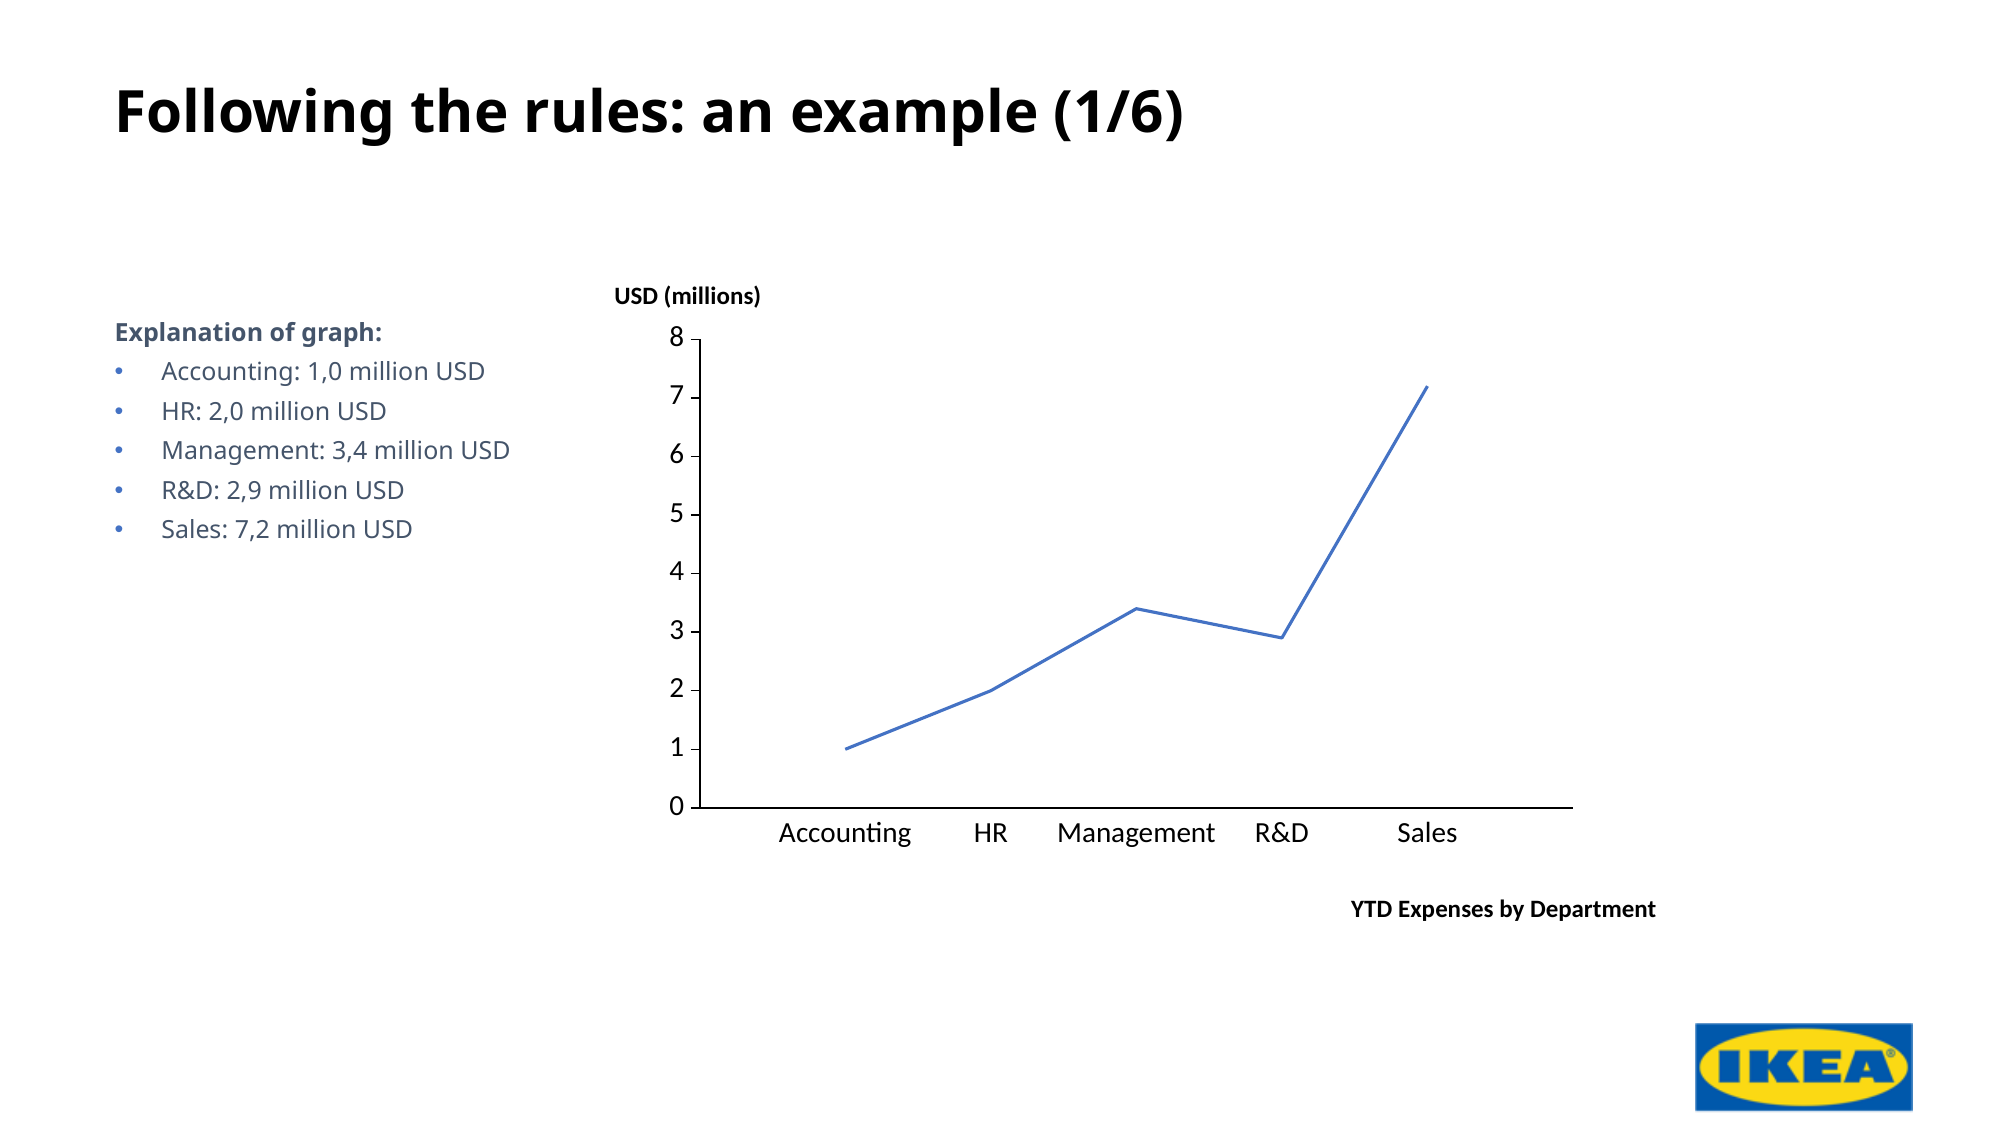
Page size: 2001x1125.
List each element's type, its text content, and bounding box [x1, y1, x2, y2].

chart [648, 318, 1587, 830]
text_box Management [1055, 830, 1218, 850]
text_box HR [972, 830, 1010, 850]
text_box R&D [1254, 830, 1310, 850]
list Explanation of graph: Accounting: 1,0 million USD HR: 2,0 million USD Management: 3,4 million USD R&D: 2,9 million USD Sales: 7,2 million USD [114, 319, 648, 570]
picture [1695, 1023, 1913, 1119]
text_box Sales [1396, 830, 1459, 850]
text_box USD (millions) [586, 272, 790, 317]
title Following the rules: an example (1/6) [114, 44, 1913, 153]
text_box Accounting [777, 830, 913, 850]
text_box YTD Expenses by Department [1327, 884, 1682, 930]
